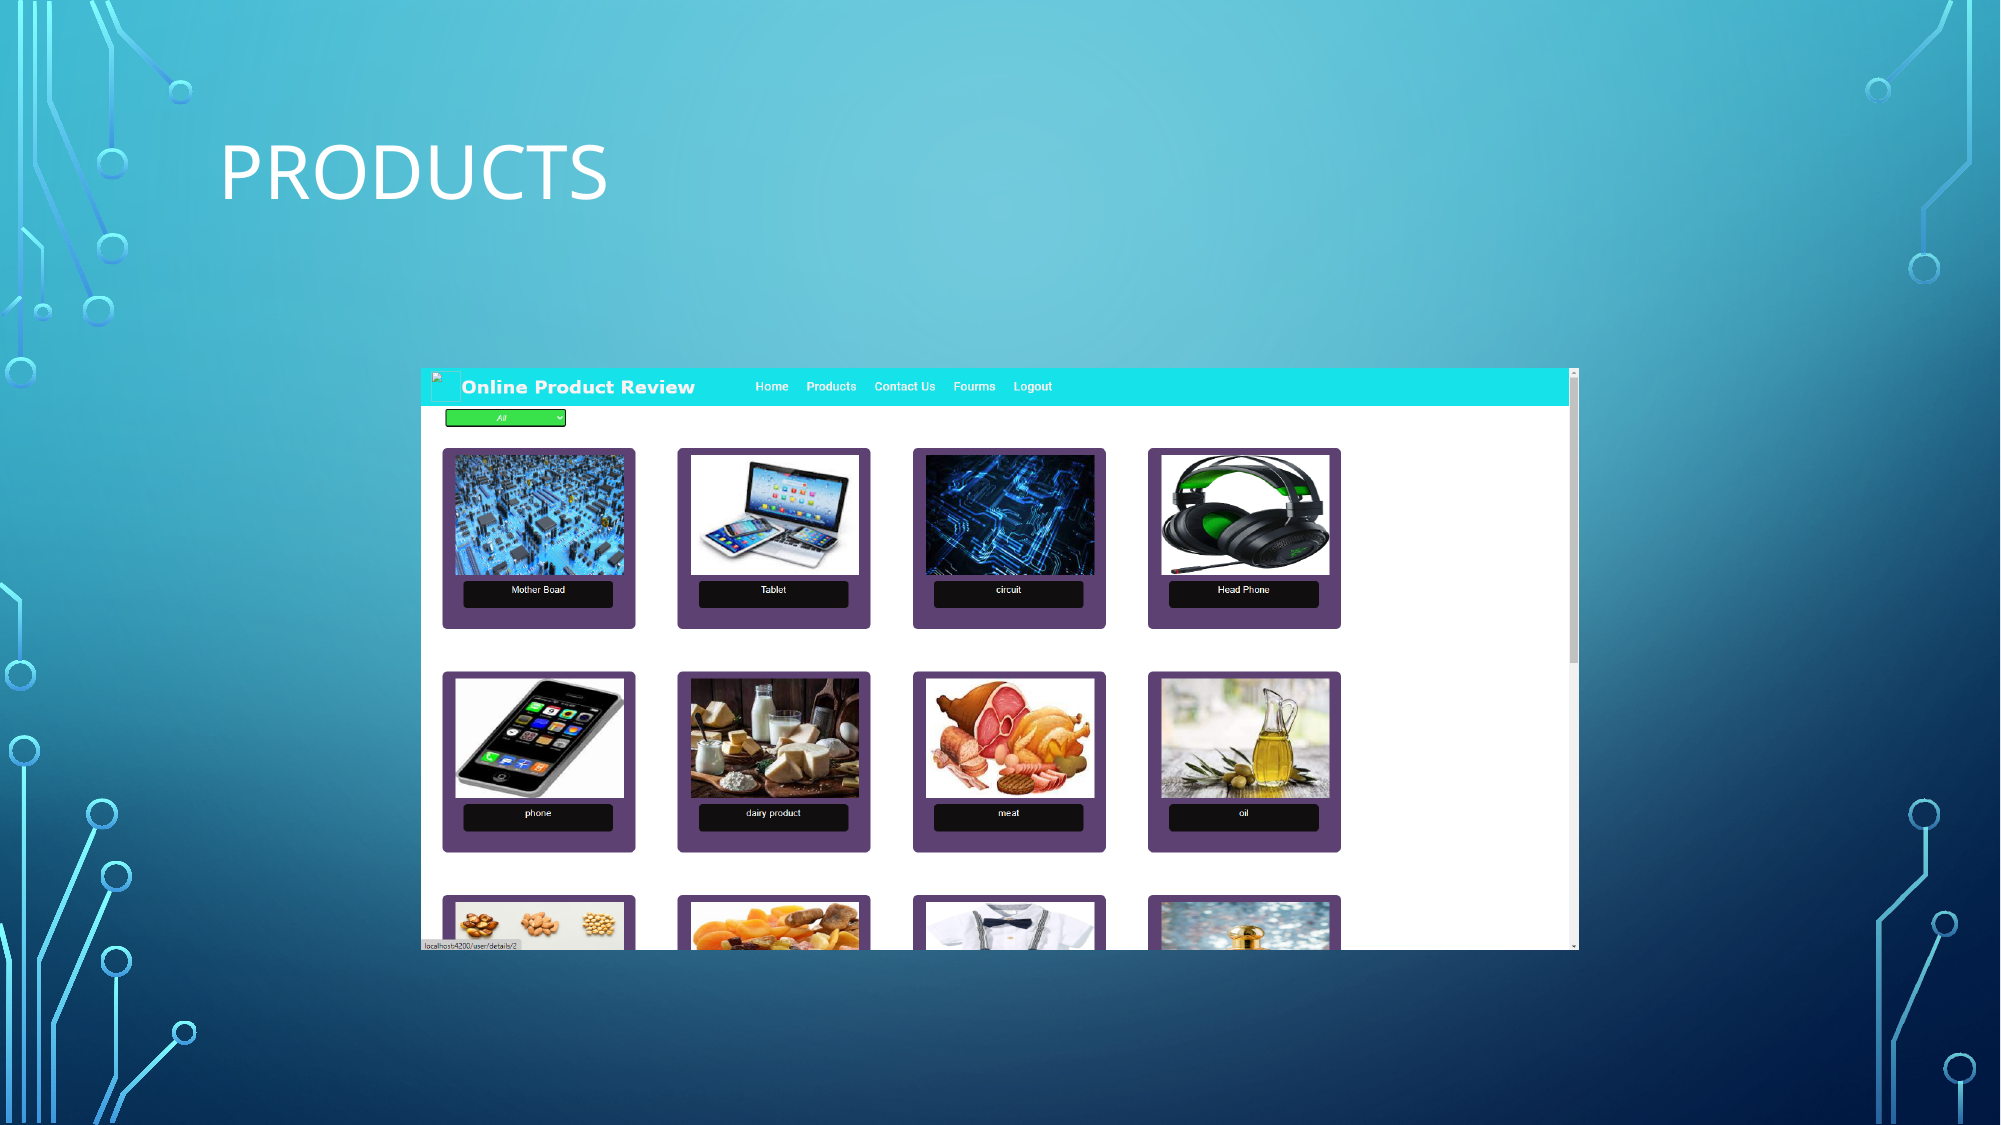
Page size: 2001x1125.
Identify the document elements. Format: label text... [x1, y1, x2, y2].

title Products [203, 53, 1829, 297]
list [420, 368, 1579, 951]
